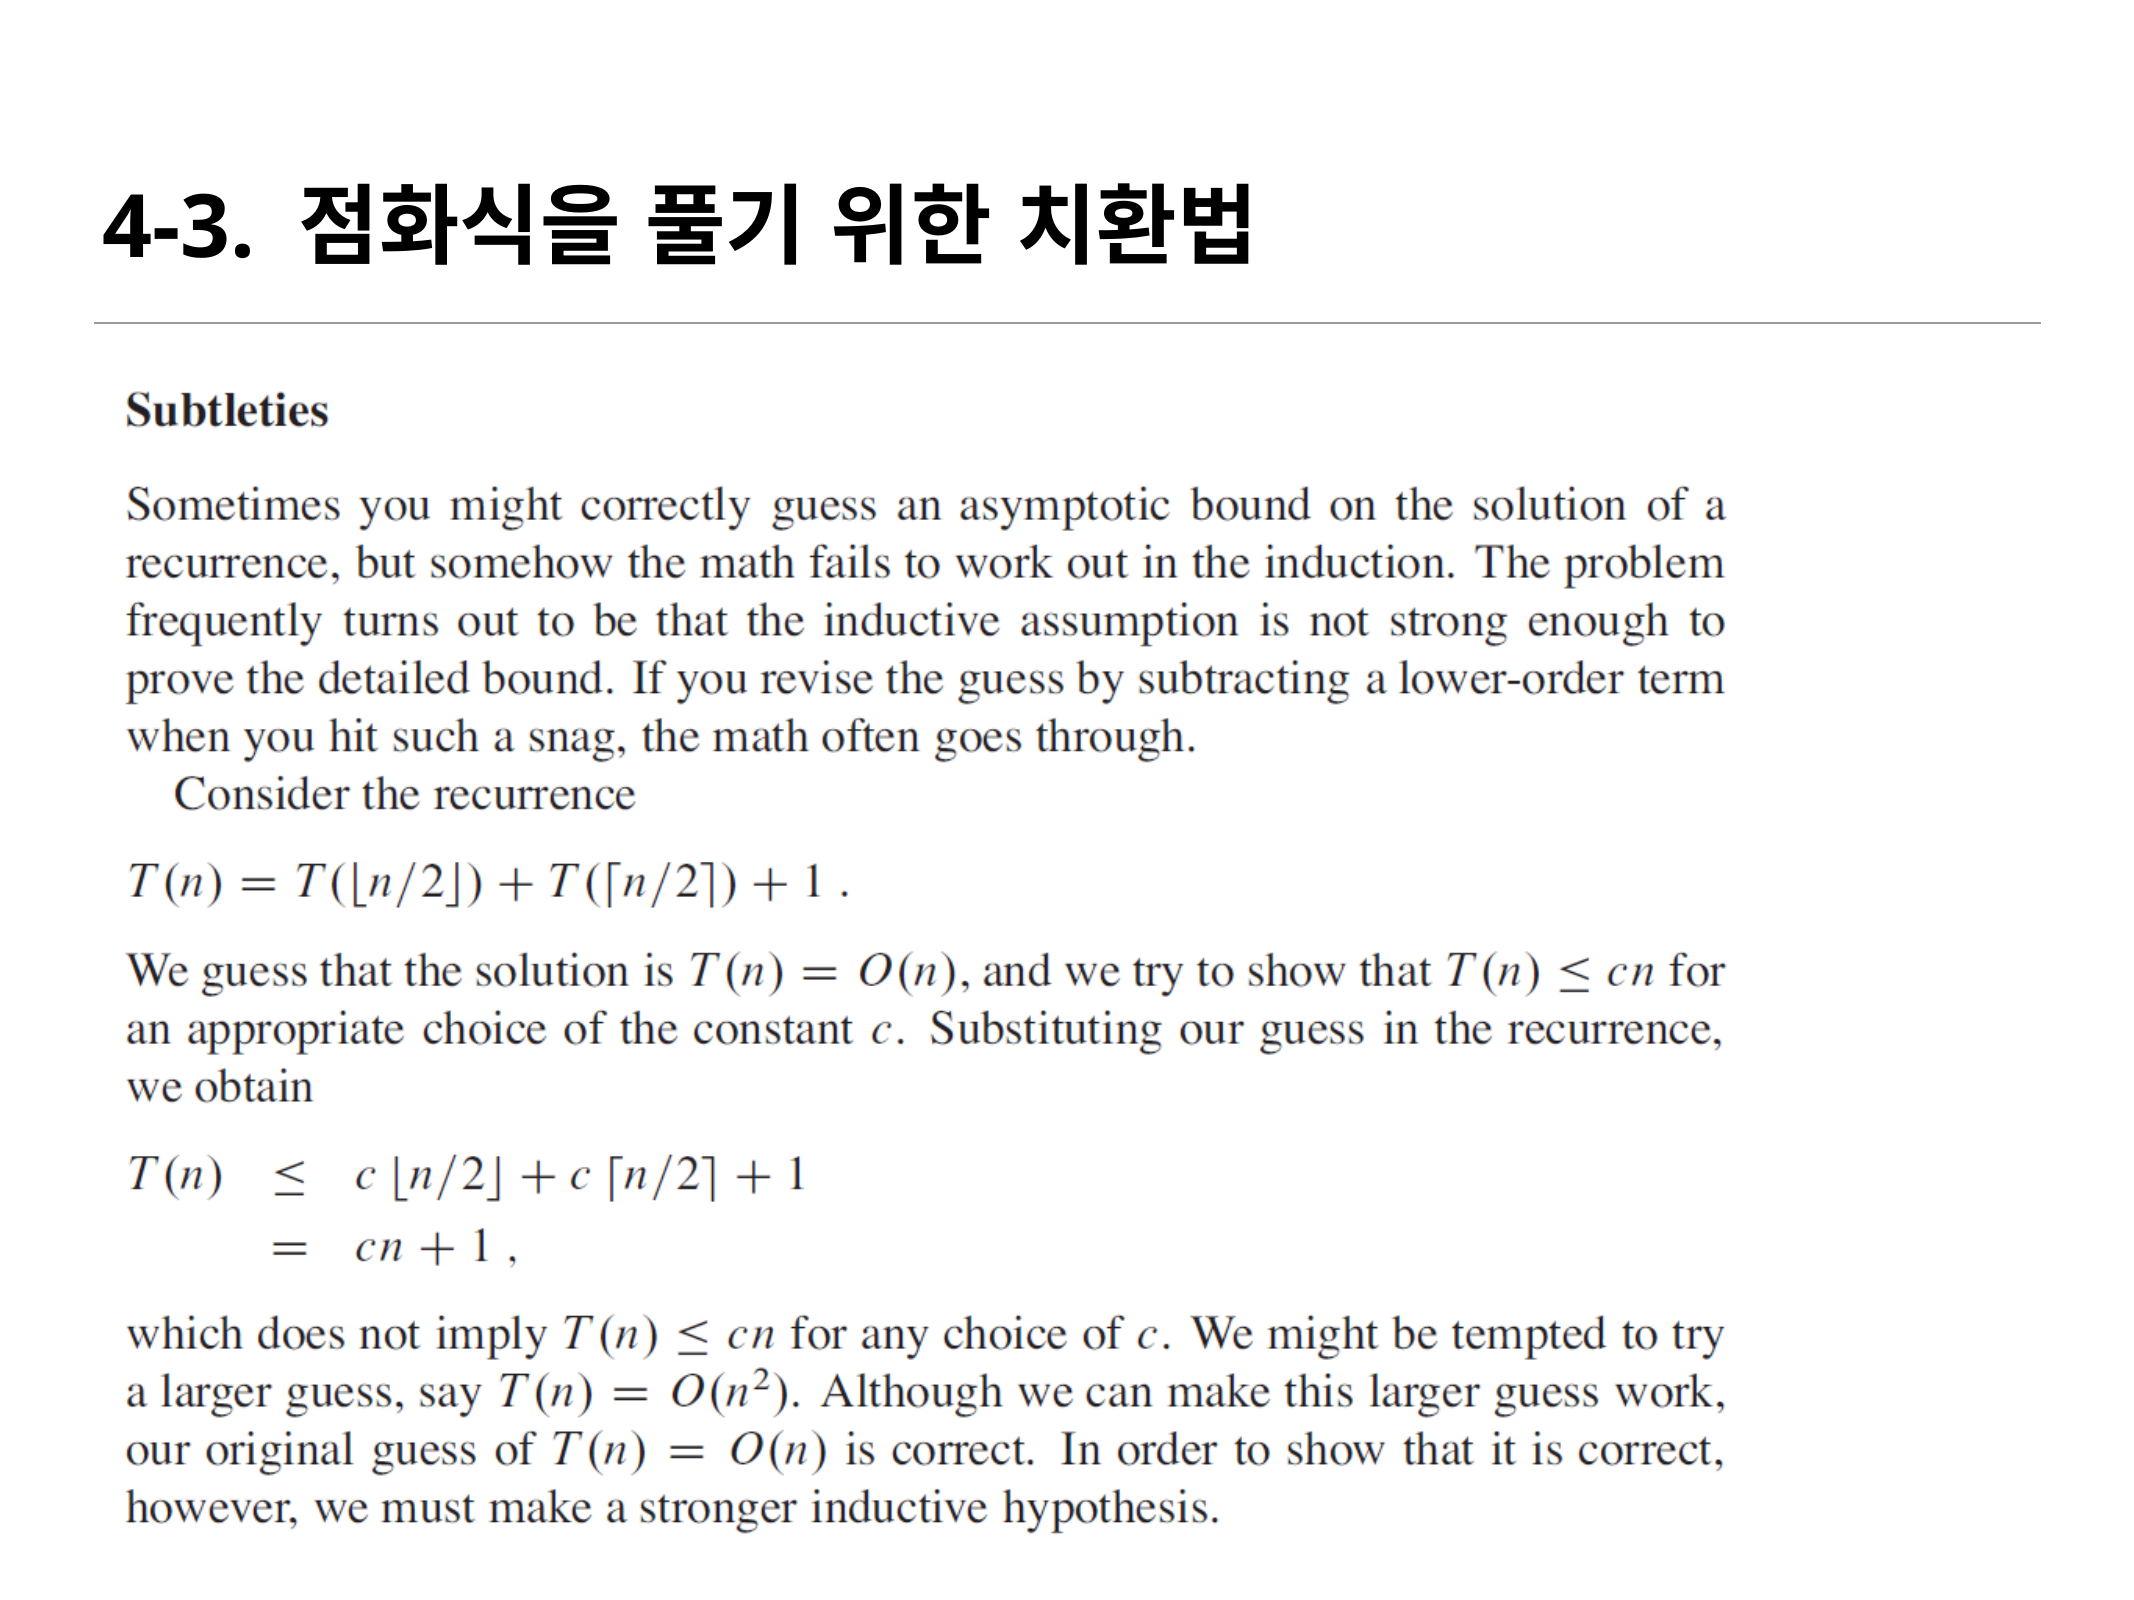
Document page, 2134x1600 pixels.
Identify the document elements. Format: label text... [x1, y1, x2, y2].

picture [93, 362, 1762, 1547]
title 4-3. 점화식을 풀기 위한 치환법 [93, 53, 2041, 284]
